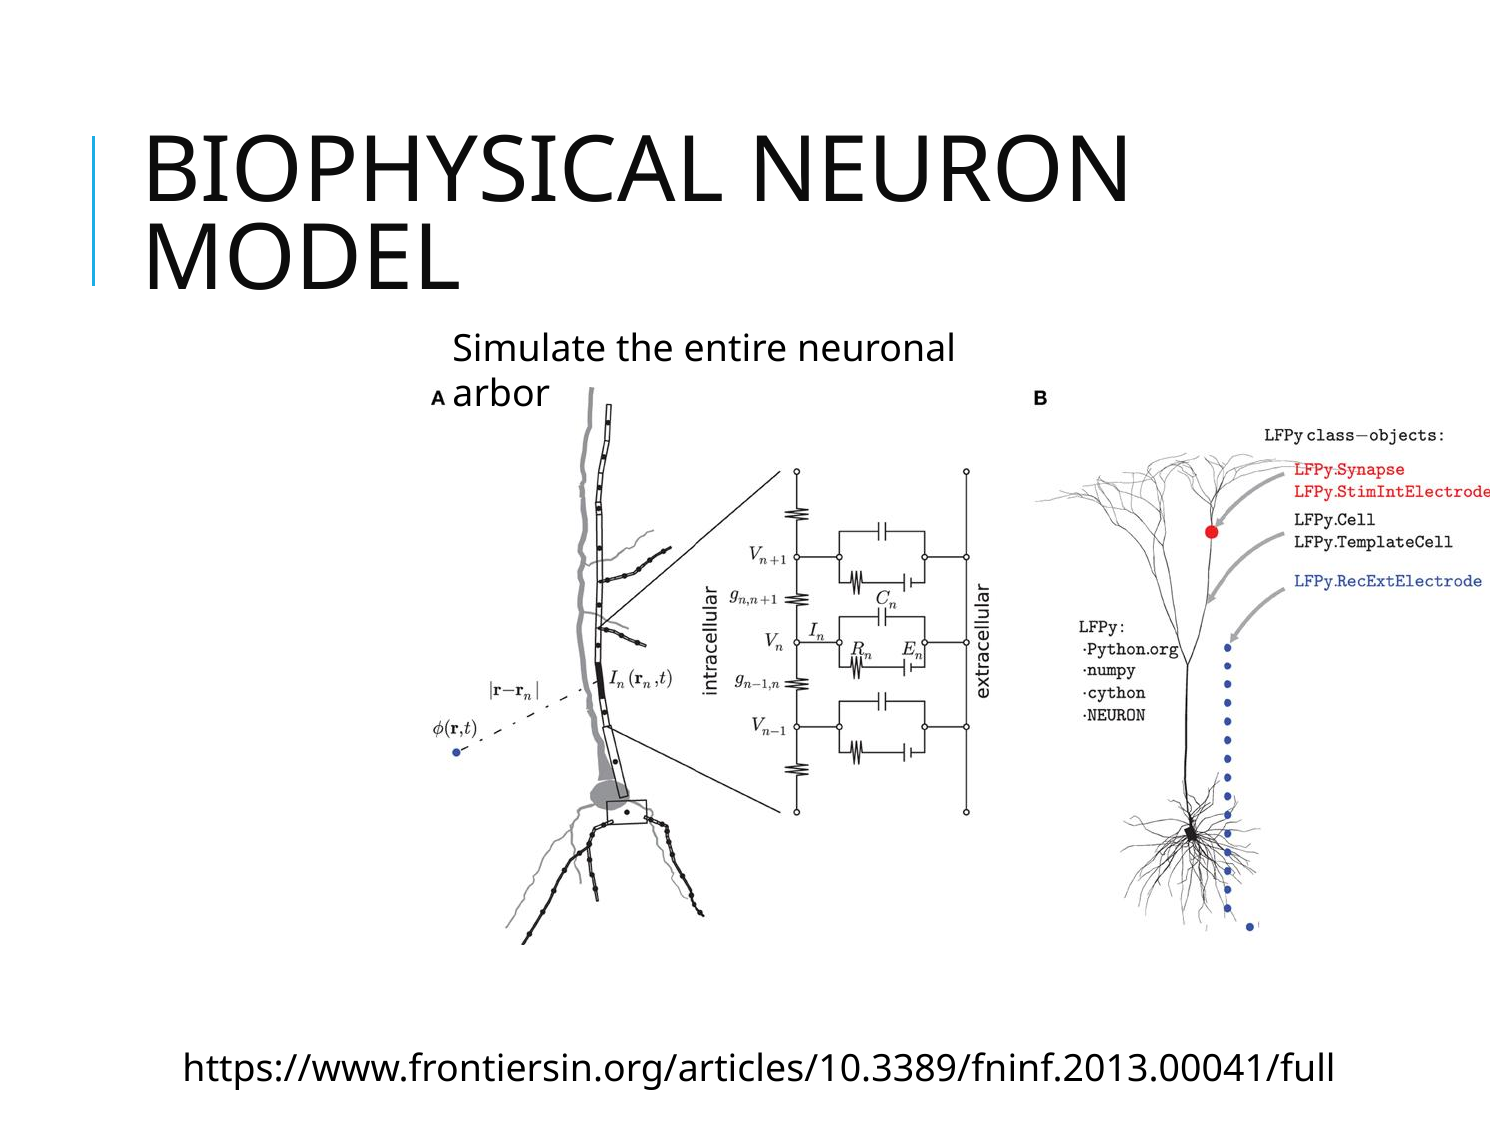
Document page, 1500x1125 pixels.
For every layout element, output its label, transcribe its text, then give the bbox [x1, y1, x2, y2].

text_box Simulate the entire neuronal arbor [437, 316, 1054, 385]
picture [431, 387, 1490, 945]
title BIOPHYSICAL NEURON MODEL [126, 96, 1322, 342]
text_box https://www.frontiersin.org/articles/10.3389/fninf.2013.00041/full [167, 1036, 1368, 1097]
